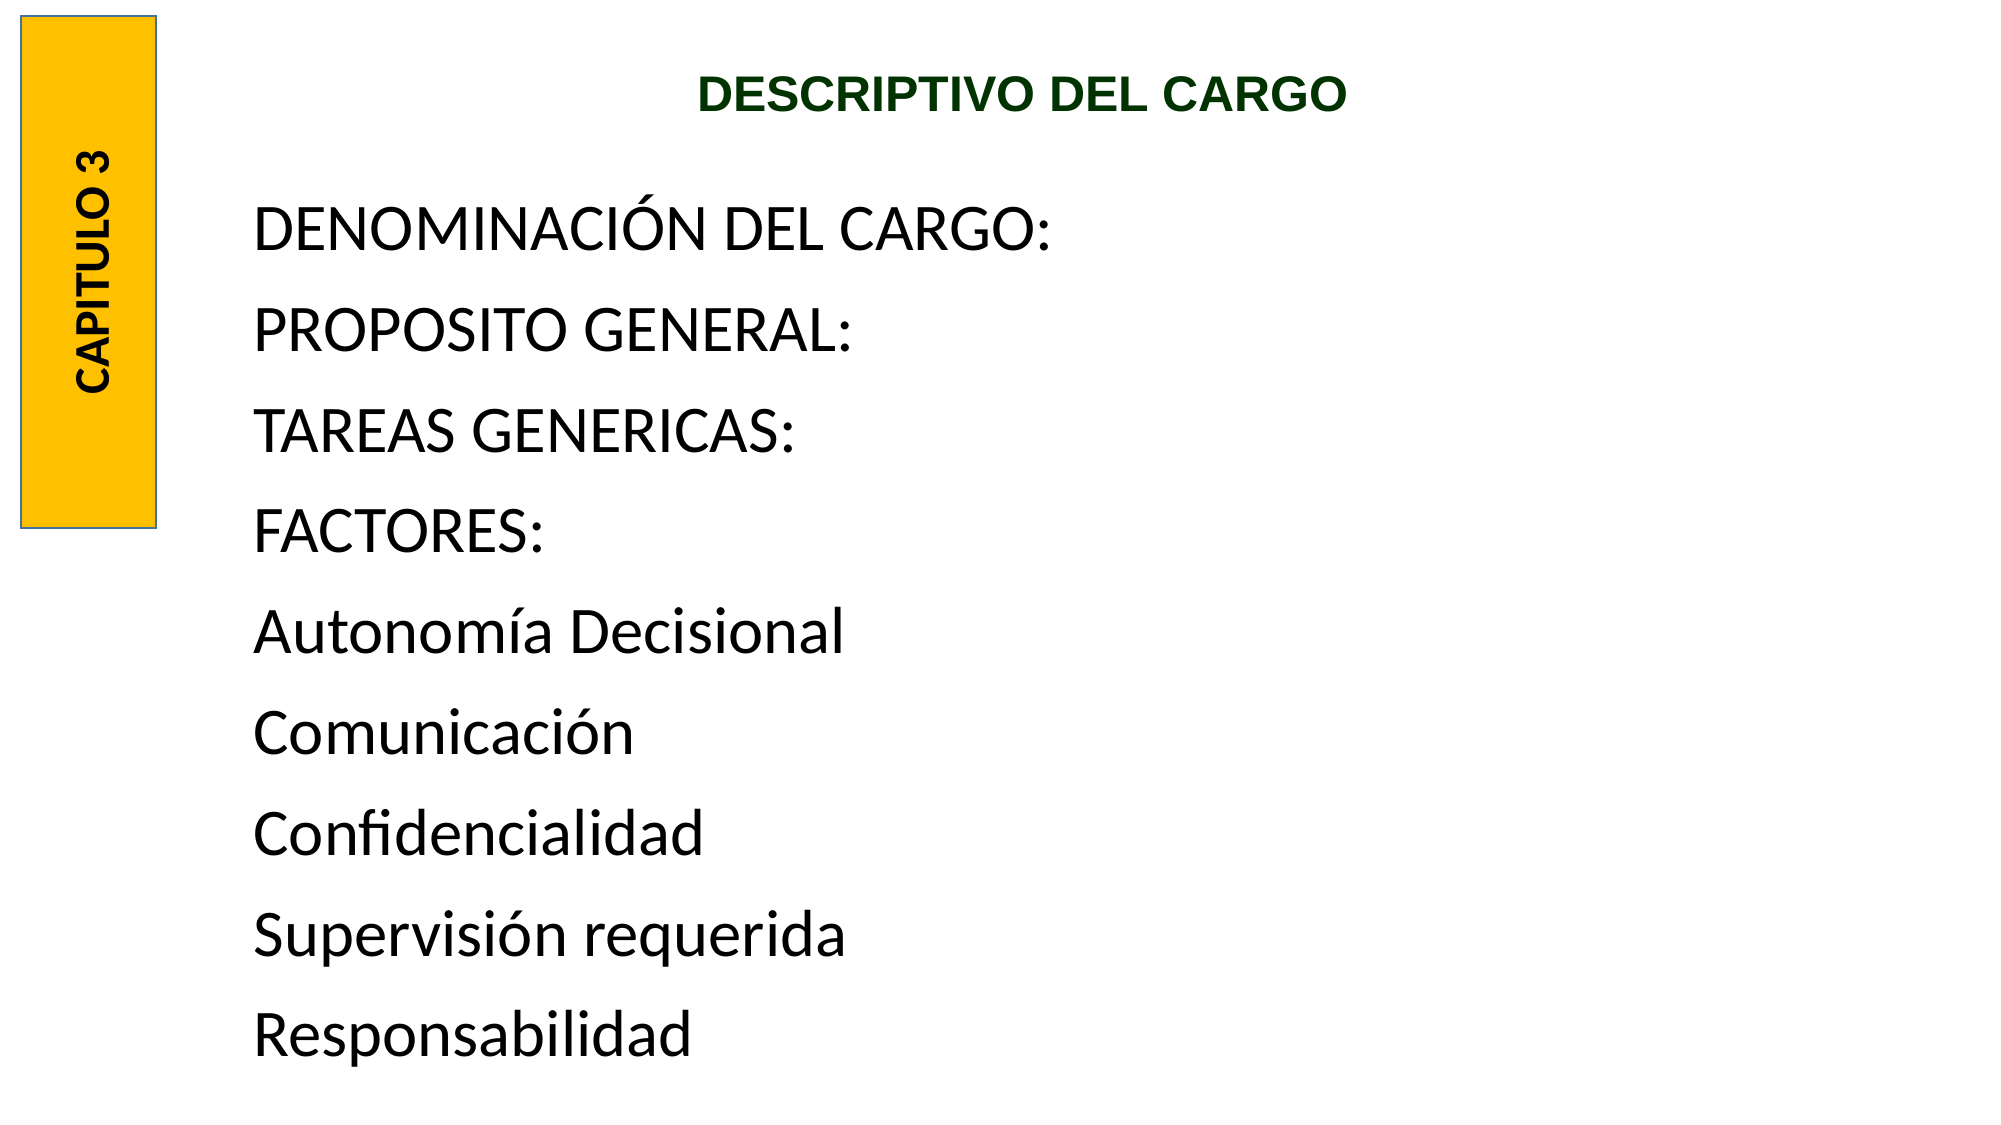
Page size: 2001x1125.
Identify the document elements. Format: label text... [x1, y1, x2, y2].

text_box DESCRIPTIVO DEL CARGO [204, 54, 1841, 130]
text_box CAPITULO 3 [20, 15, 157, 529]
text_box DENOMINACIÓN DEL CARGO: PROPOSITO GENERAL: TAREAS GENERICAS: FACTORES: Autonomía Decisional Comunicación Confidencialidad Supervisión requerida Responsabilidad [238, 176, 1923, 1071]
